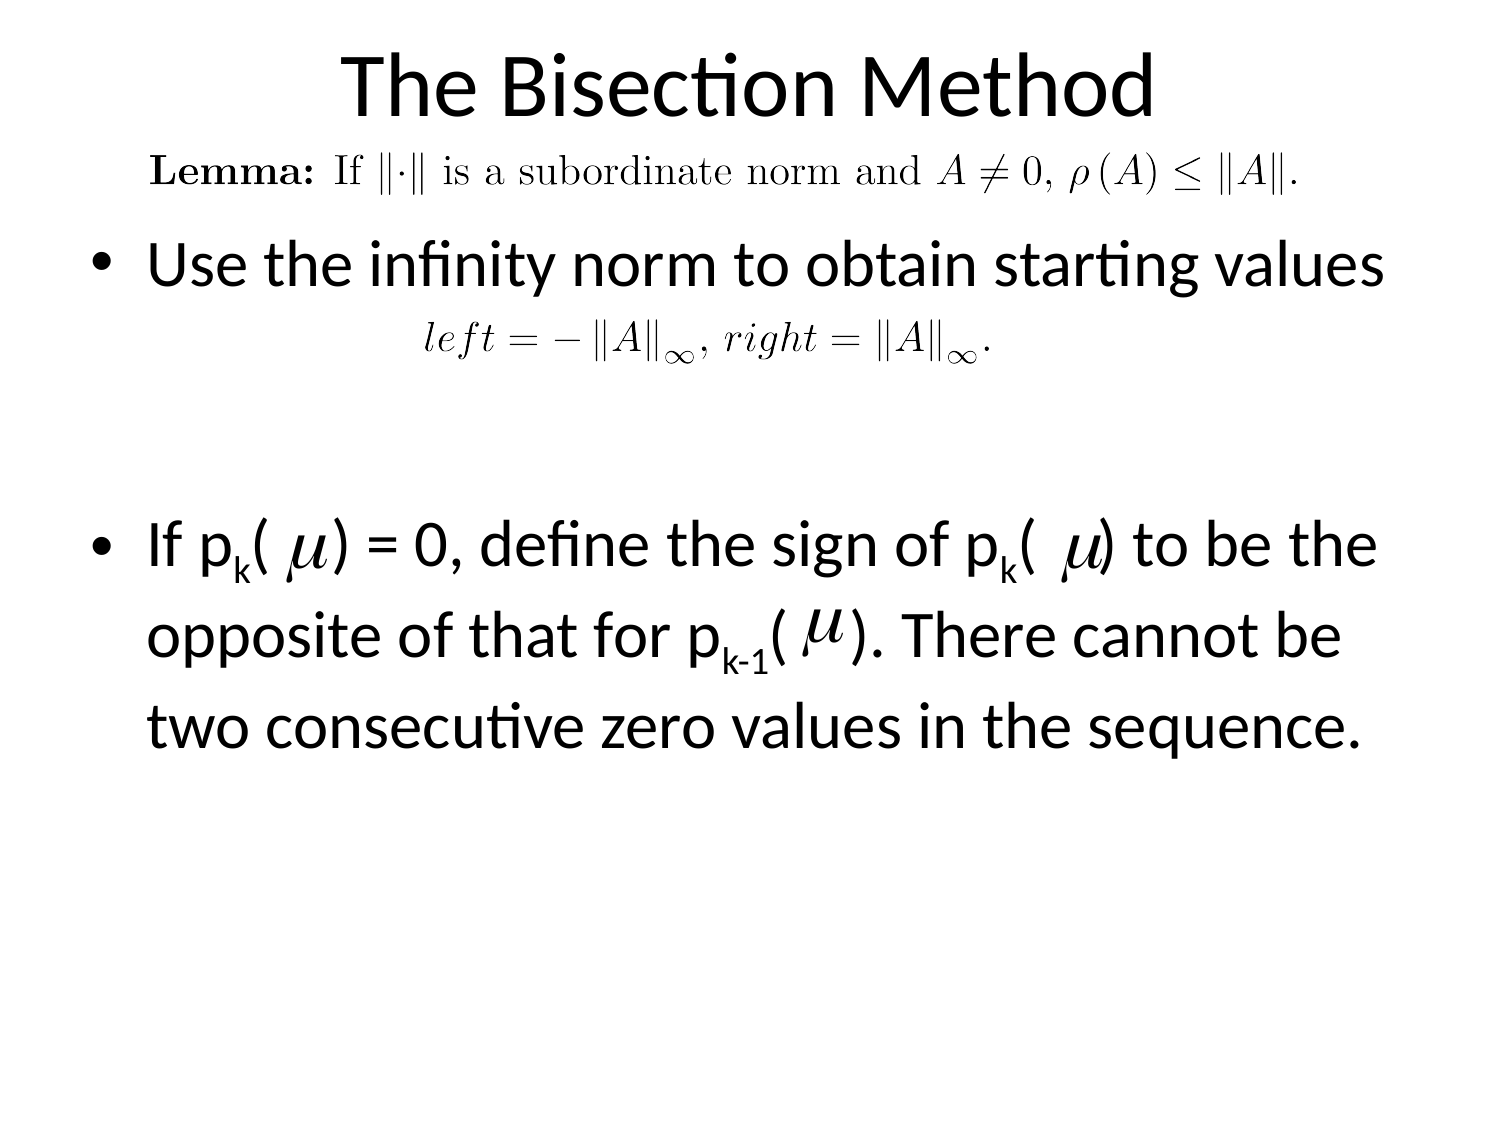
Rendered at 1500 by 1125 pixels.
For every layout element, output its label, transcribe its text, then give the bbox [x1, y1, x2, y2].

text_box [790, 597, 859, 672]
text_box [274, 524, 344, 599]
picture [424, 318, 989, 364]
picture [149, 152, 1296, 195]
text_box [1049, 524, 1119, 599]
title The Bisection Method [75, 0, 1425, 174]
list Use the infinity norm to obtain starting values If pk( ) = 0, define the sign of pk( ) to be the opposite of that for pk-1( ). There cannot be two consecutive zero values in the sequence. [75, 212, 1425, 955]
